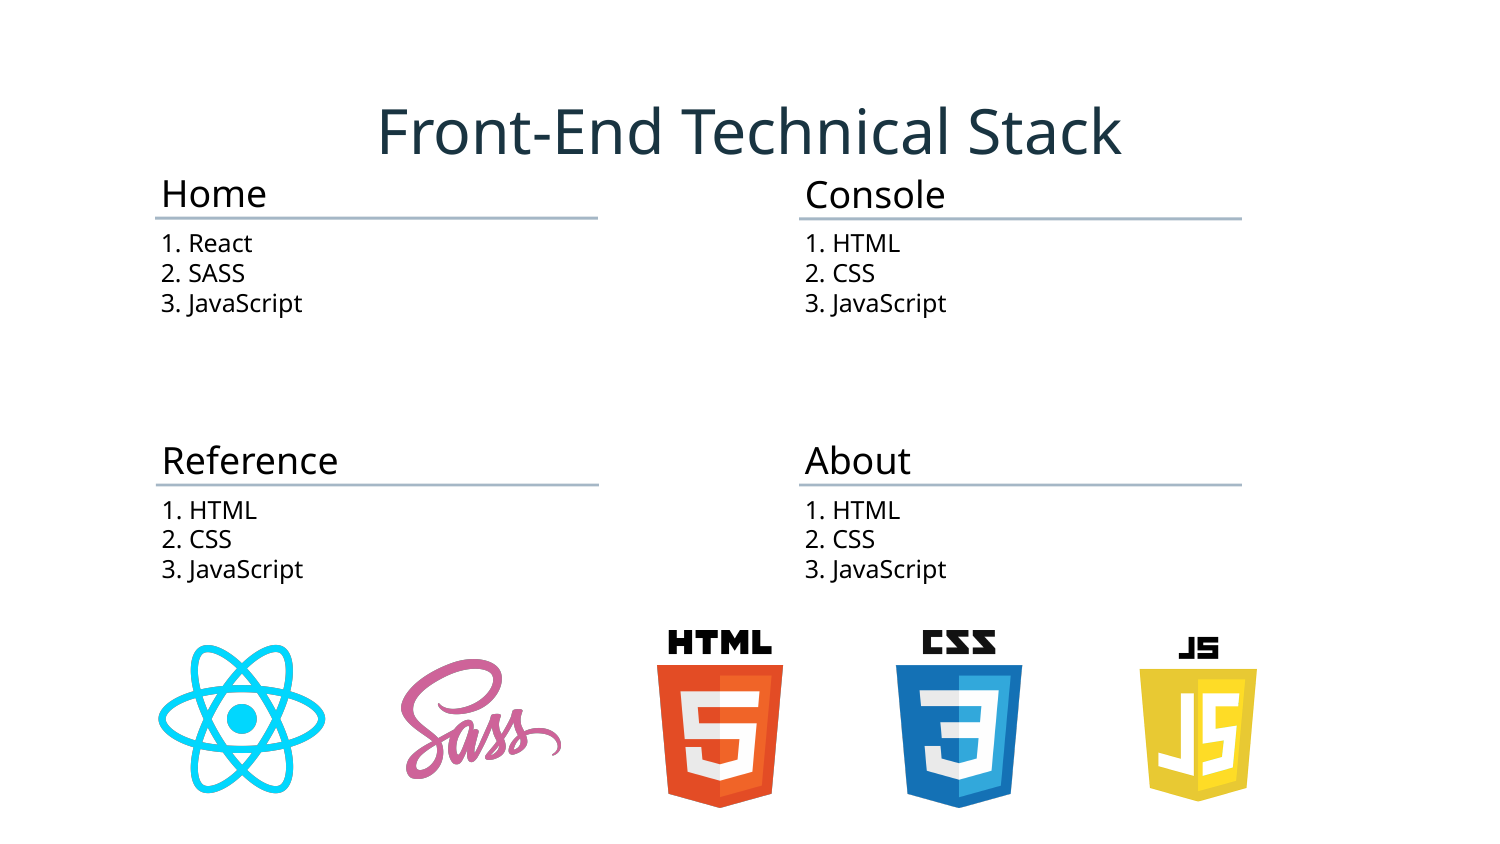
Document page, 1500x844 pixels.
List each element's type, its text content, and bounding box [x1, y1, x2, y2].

picture [630, 630, 809, 809]
text_box About [789, 421, 1283, 480]
picture [869, 630, 1048, 809]
picture [391, 630, 570, 809]
text_box 1. HTML 2. CSS 3. JavaScript [146, 479, 610, 592]
text_box Front-End Technical Stack [297, 77, 1203, 185]
text_box 1. HTML 2. CSS 3. JavaScript [789, 479, 1253, 592]
text_box Reference [146, 421, 640, 480]
text_box Home [145, 154, 639, 213]
text_box 1. HTML 2. CSS 3. JavaScript [789, 212, 1253, 325]
text_box Console [789, 155, 1283, 213]
picture [1108, 630, 1287, 809]
text_box 1. React 2. SASS 3. JavaScript [145, 212, 609, 325]
picture [152, 630, 331, 809]
